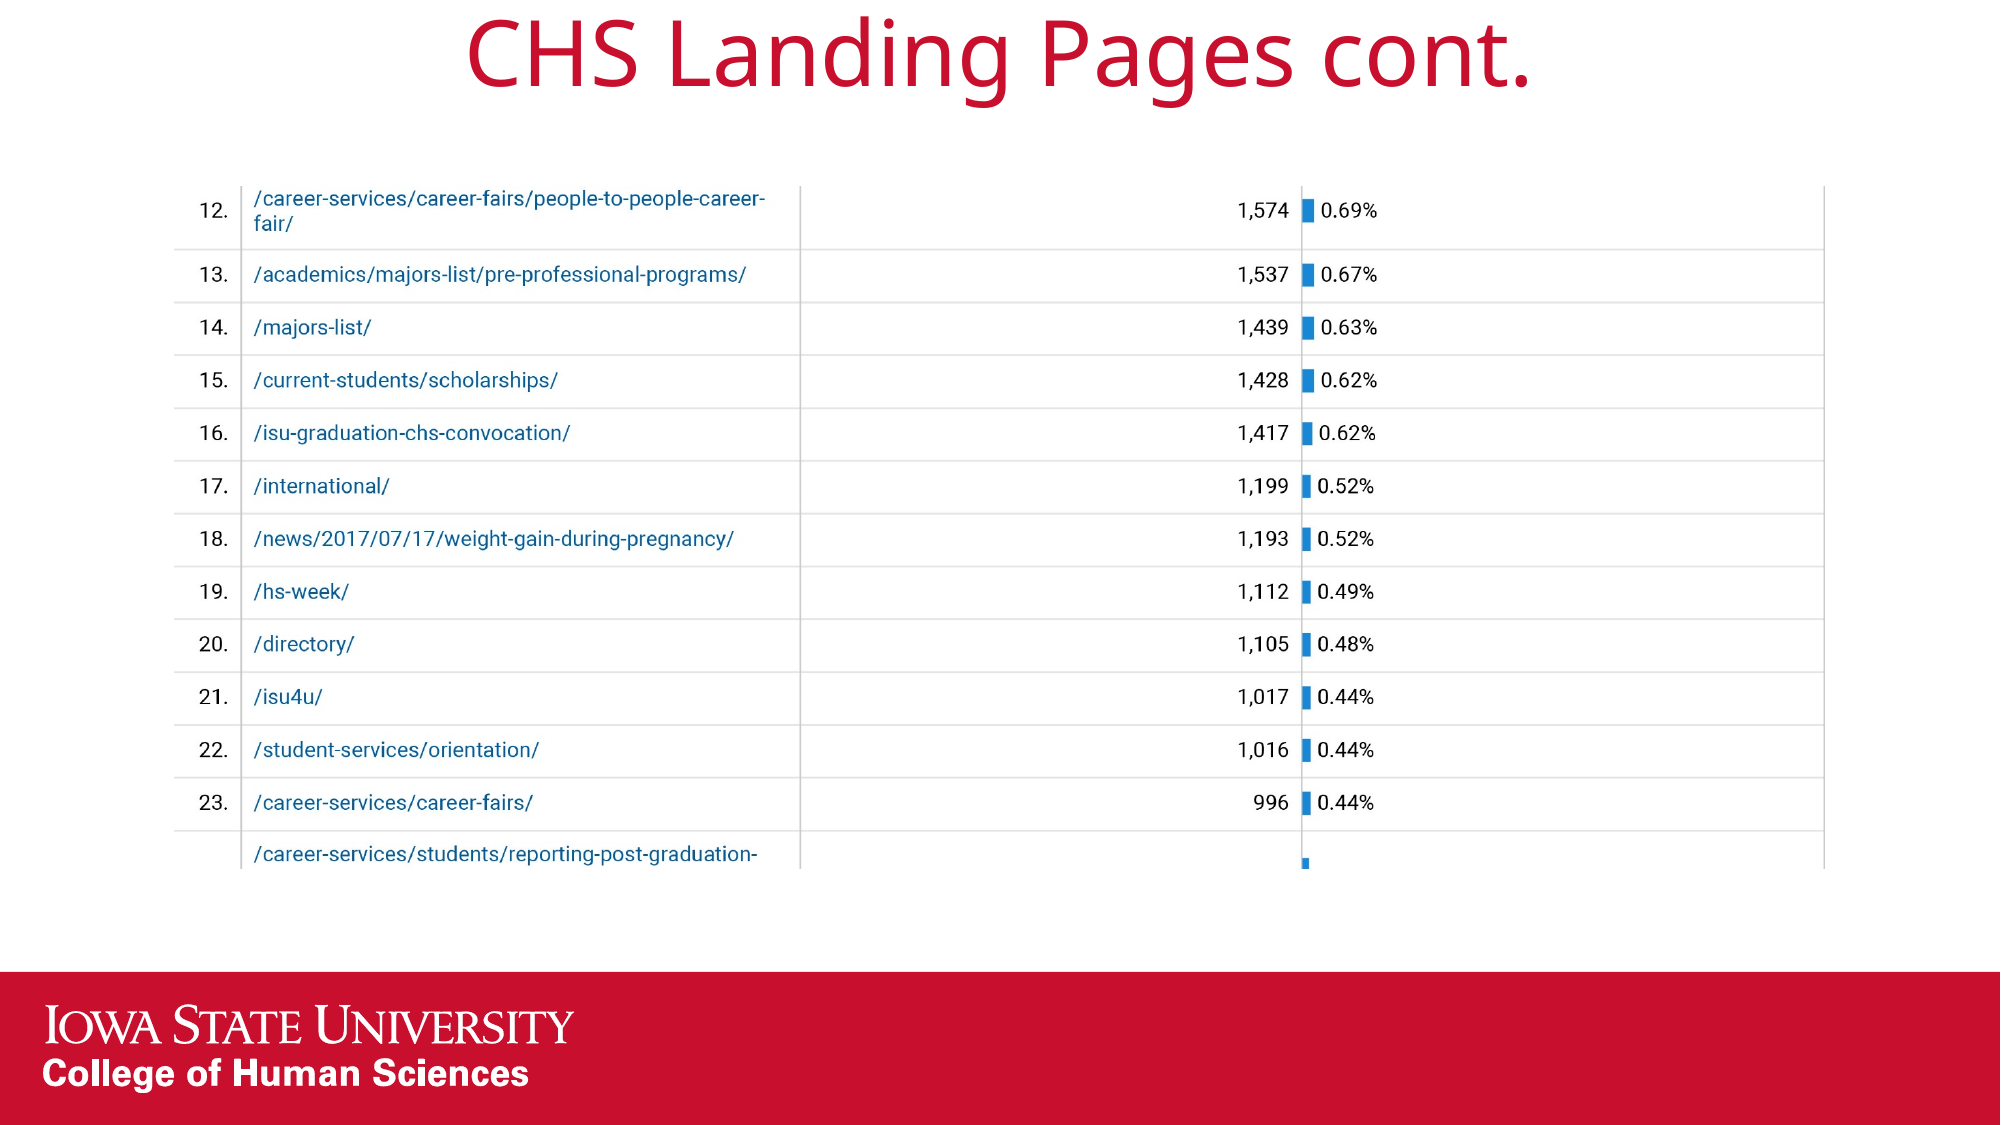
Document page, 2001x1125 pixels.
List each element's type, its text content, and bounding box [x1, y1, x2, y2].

picture [174, 186, 1825, 869]
text_box [0, 971, 2000, 1125]
picture [43, 1003, 576, 1093]
text_box CHS Landing Pages cont. [249, 0, 1750, 155]
